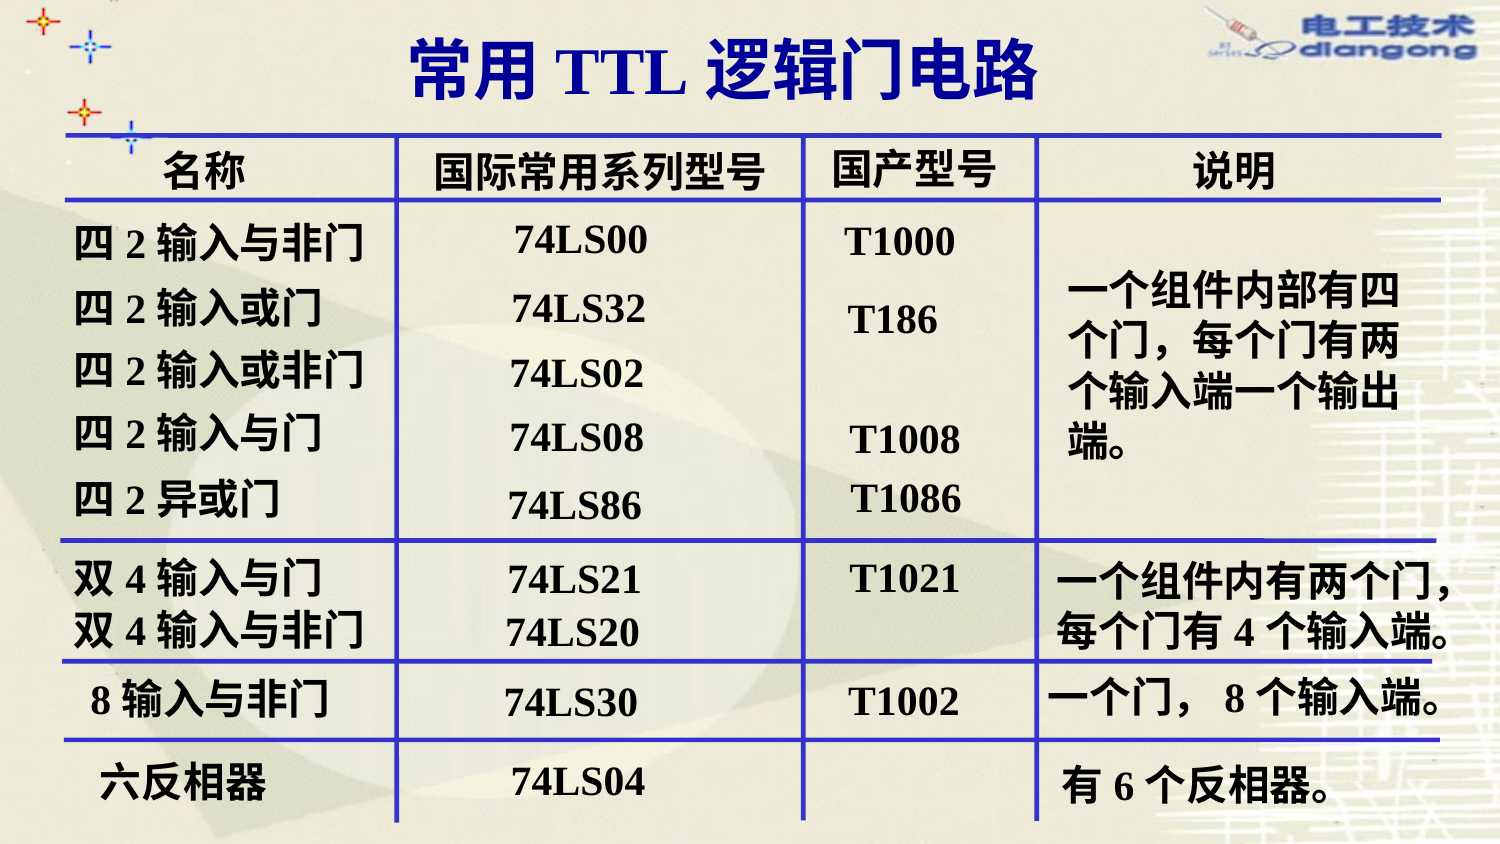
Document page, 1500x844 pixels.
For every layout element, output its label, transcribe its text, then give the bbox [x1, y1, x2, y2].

picture [0, 0, 1500, 844]
text_box T1008 [834, 404, 997, 470]
text_box 74LS30 [488, 667, 654, 732]
text_box 双4输入与门 [58, 544, 339, 610]
text_box 国产型号 [816, 136, 1014, 201]
text_box 有6个反相器。 [1046, 751, 1406, 817]
text_box 四2输入或门 [58, 274, 339, 336]
text_box T1000 [829, 206, 1000, 272]
text_box 双4输入与非门 [58, 596, 380, 661]
text_box 常用TTL逻辑门电路 [391, 20, 1170, 115]
text_box 国际常用系列型号 [418, 138, 803, 204]
text_box 74LS02 [494, 337, 660, 402]
text_box 六反相器 [85, 748, 282, 813]
text_box 74LS32 [496, 273, 662, 339]
text_box 说明 [1177, 137, 1326, 203]
text_box 四2输入与非门 [58, 209, 380, 275]
text_box 74LS00 [498, 204, 664, 270]
text_box 74LS04 [495, 745, 661, 811]
text_box 74LS20 [490, 596, 655, 662]
text_box 一个组件内有两个门，每个门有4个输入端。 [1042, 547, 1478, 663]
text_box 名称 [147, 136, 262, 202]
text_box 一个门，8个输入端。 [1032, 662, 1473, 728]
text_box 74LS86 [492, 470, 658, 535]
text_box 74LS21 [492, 544, 658, 610]
text_box T1086 [835, 463, 1000, 529]
text_box 四2输入与门 [58, 399, 339, 465]
text_box 一个组件内部有四个门，每个门有两个输入端一个输出端。 [1052, 256, 1428, 472]
text_box T186 [832, 284, 973, 350]
text_box T1021 [834, 543, 992, 609]
text_box 8输入与非门 [75, 665, 345, 731]
text_box 四2输入或非门 [58, 336, 380, 402]
text_box T1002 [833, 666, 1002, 732]
text_box 四2异或门 [58, 465, 297, 531]
text_box 74LS08 [494, 402, 660, 468]
